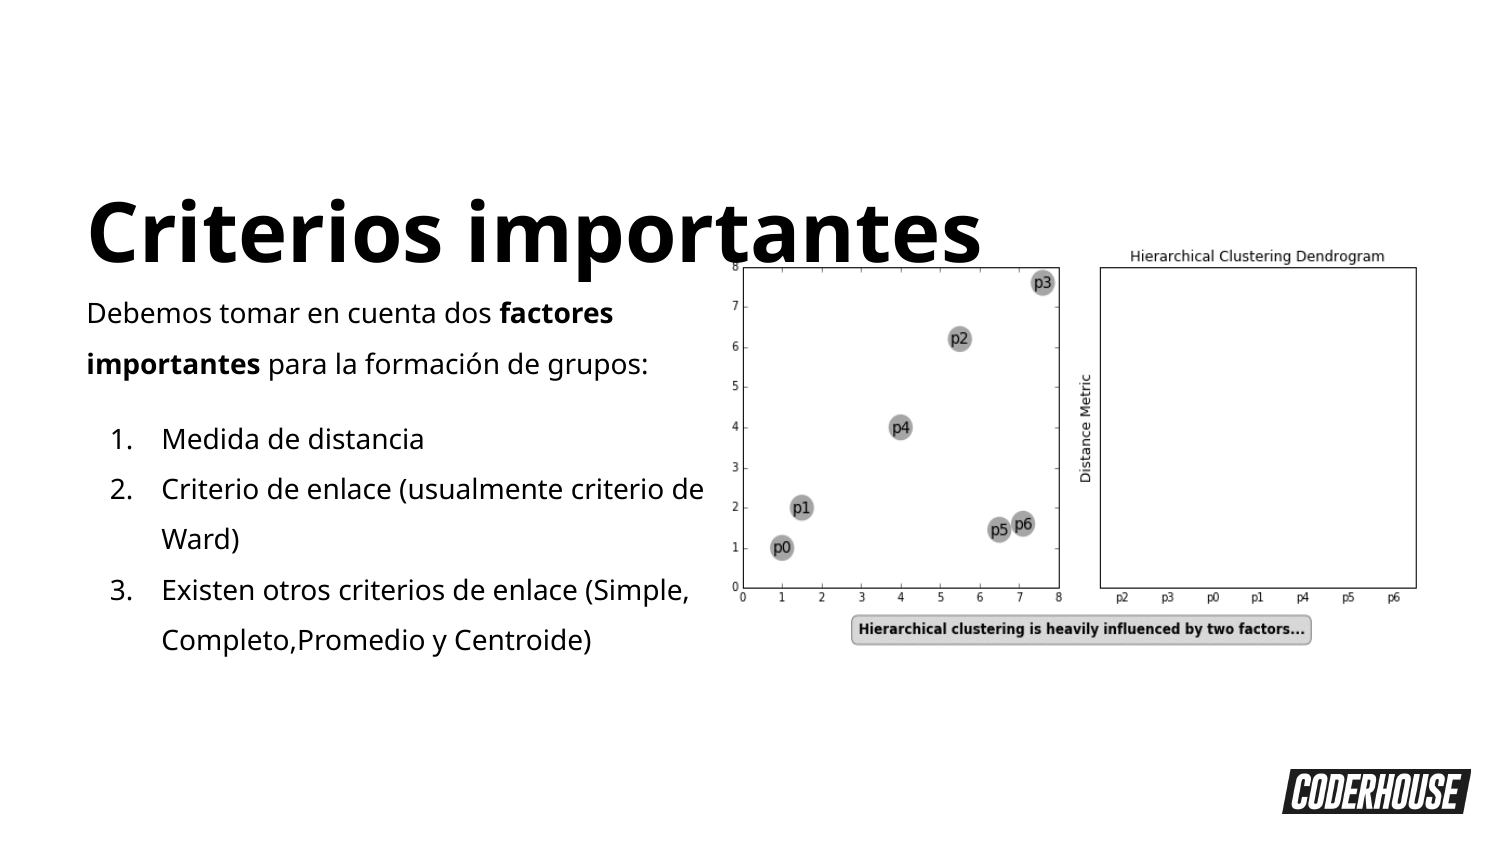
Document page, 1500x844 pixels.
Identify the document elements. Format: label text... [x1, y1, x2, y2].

picture [731, 237, 1432, 656]
list Debemos tomar en cuenta dos factores importantes para la formación de grupos: Medida de distancia Criterio de enlace (usualmente criterio de Ward) Existen otros criterios de enlace (Simple, Completo,Promedio y Centroide) [71, 264, 745, 716]
text_box Criterios importantes [71, 149, 1358, 264]
picture [1281, 769, 1471, 814]
